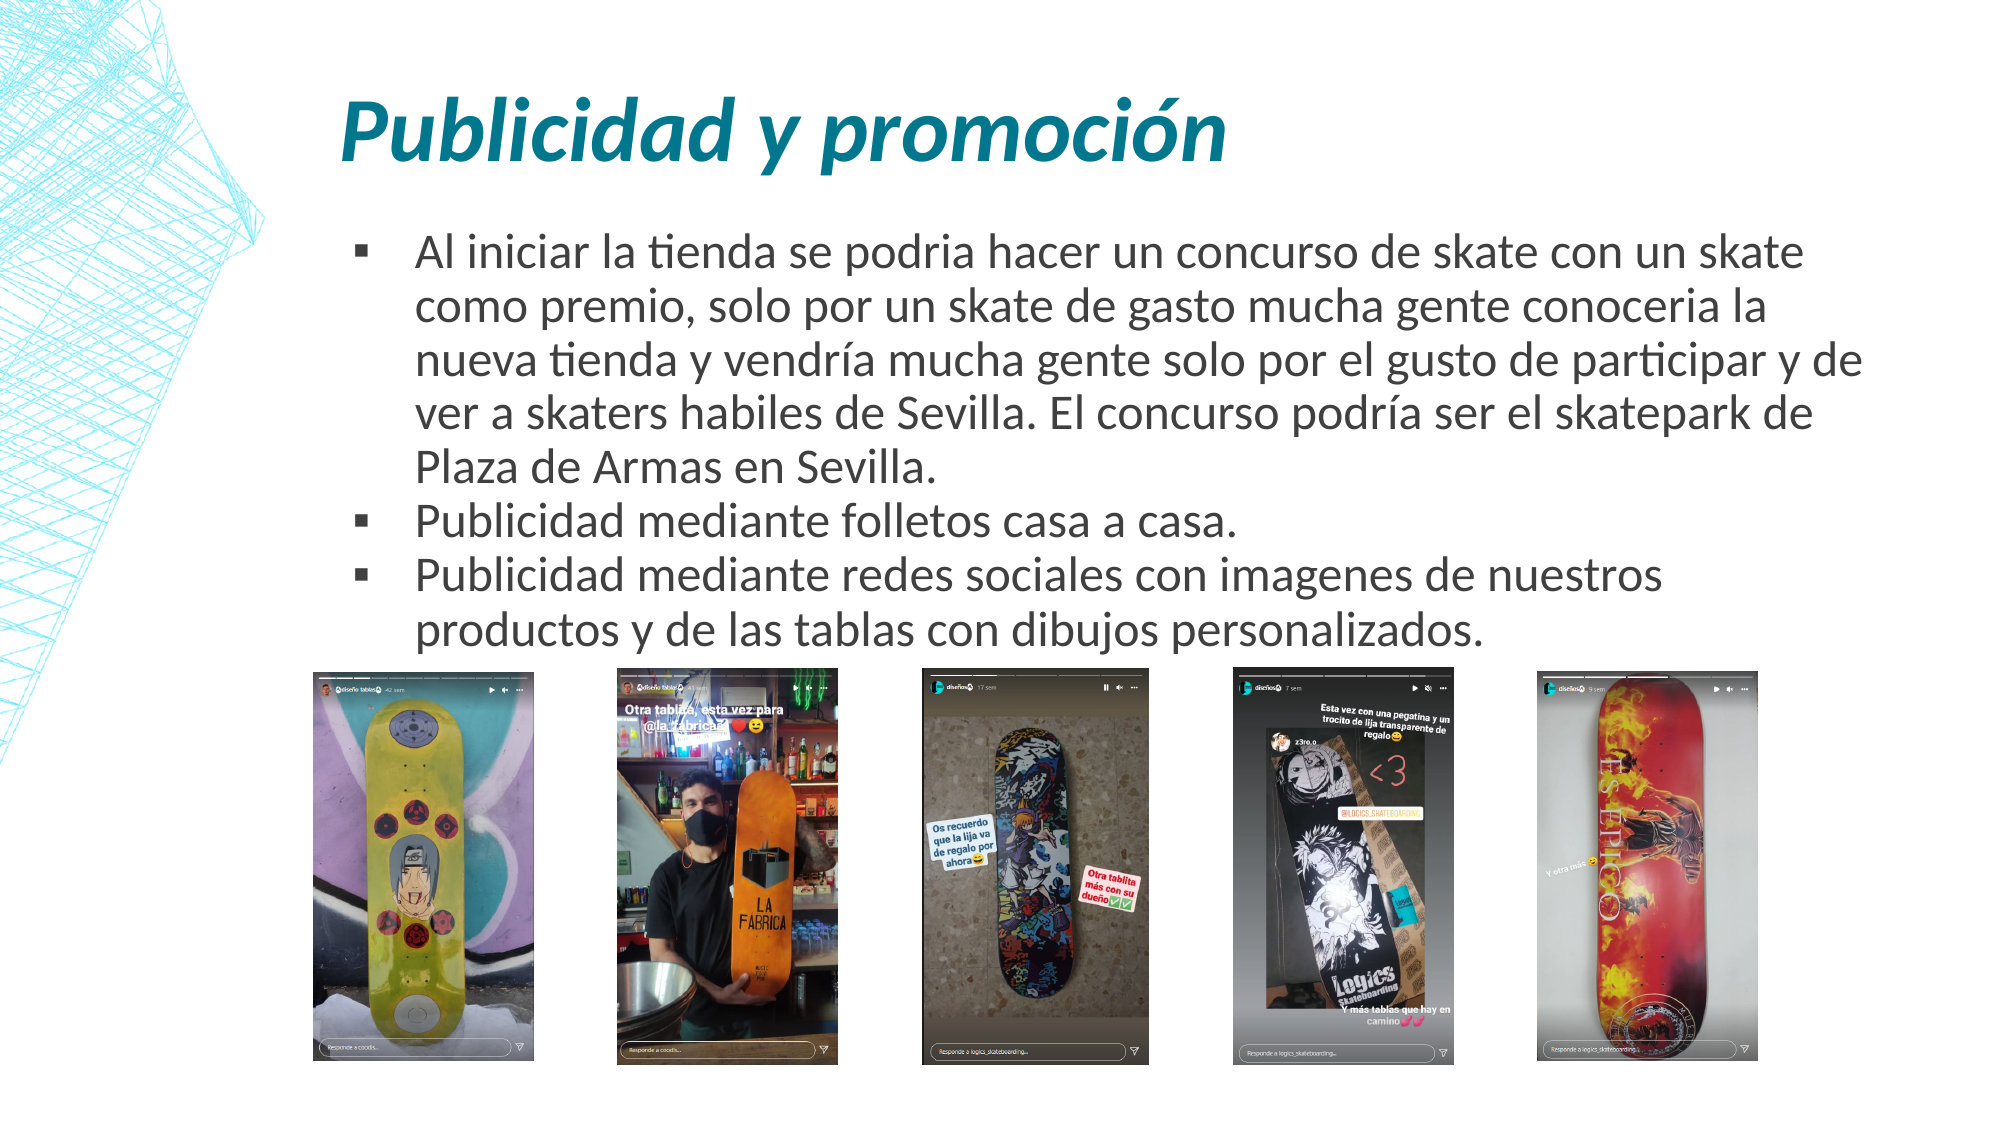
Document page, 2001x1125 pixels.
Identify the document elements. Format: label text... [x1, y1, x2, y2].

picture [0, 0, 2001, 1125]
title Publicidad y promoción [324, 62, 1863, 189]
list Al iniciar la tienda se podria hacer un concurso de skate con un skate como premio, solo por un skate de gasto mucha gente conoceria la nueva tienda y vendría mucha gente solo por el gusto de participar y de ver a skaters habiles de Sevilla. El concurso podría ser el skatepark de Plaza de Armas en Sevilla. Publicidad mediante folletos casa a casa. Publicidad mediante redes sociales con imagenes de nuestros productos y de las tablas con dibujos personalizados. [324, 217, 1880, 668]
